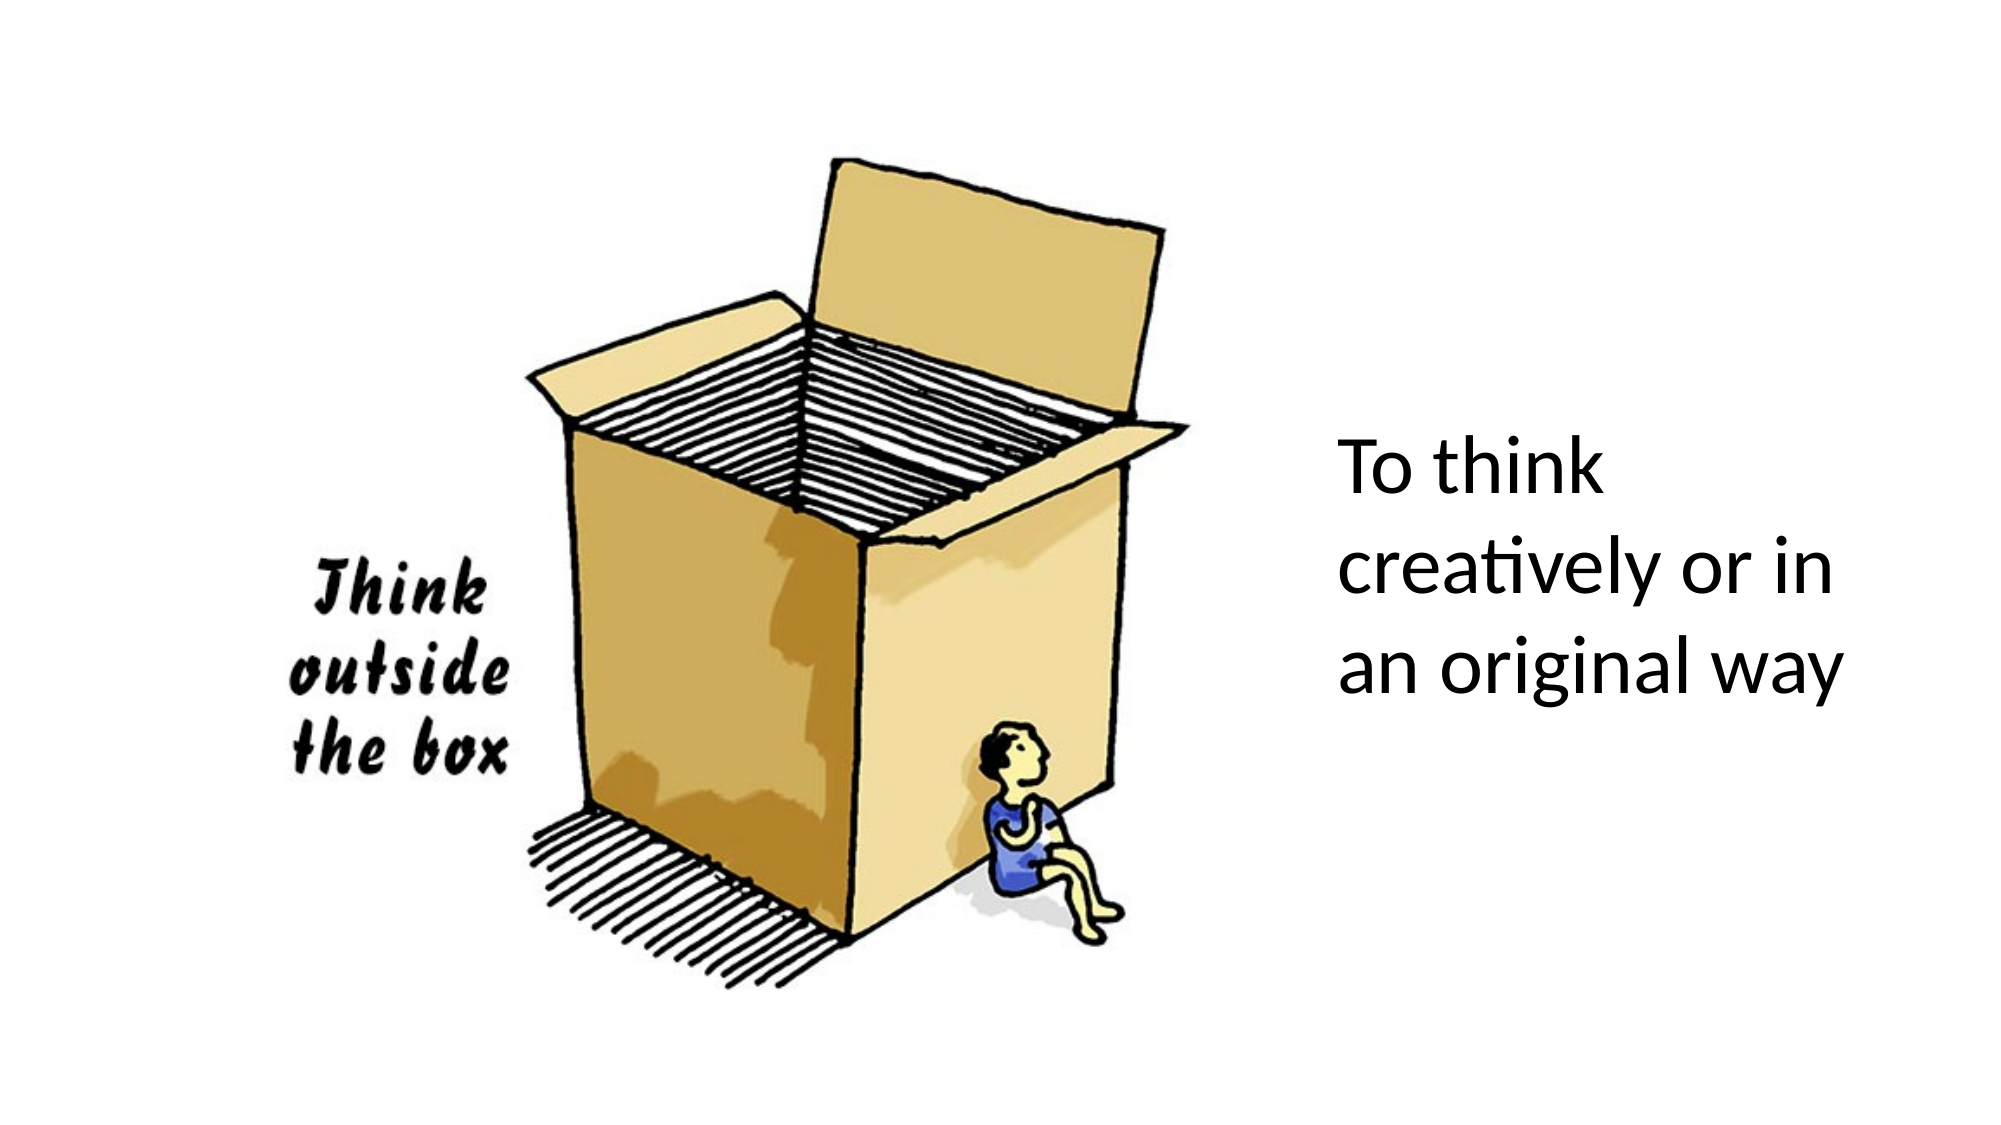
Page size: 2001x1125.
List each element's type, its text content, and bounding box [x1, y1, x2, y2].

picture [106, 117, 1266, 1011]
text_box To think creatively or in an original way [1322, 403, 1946, 718]
